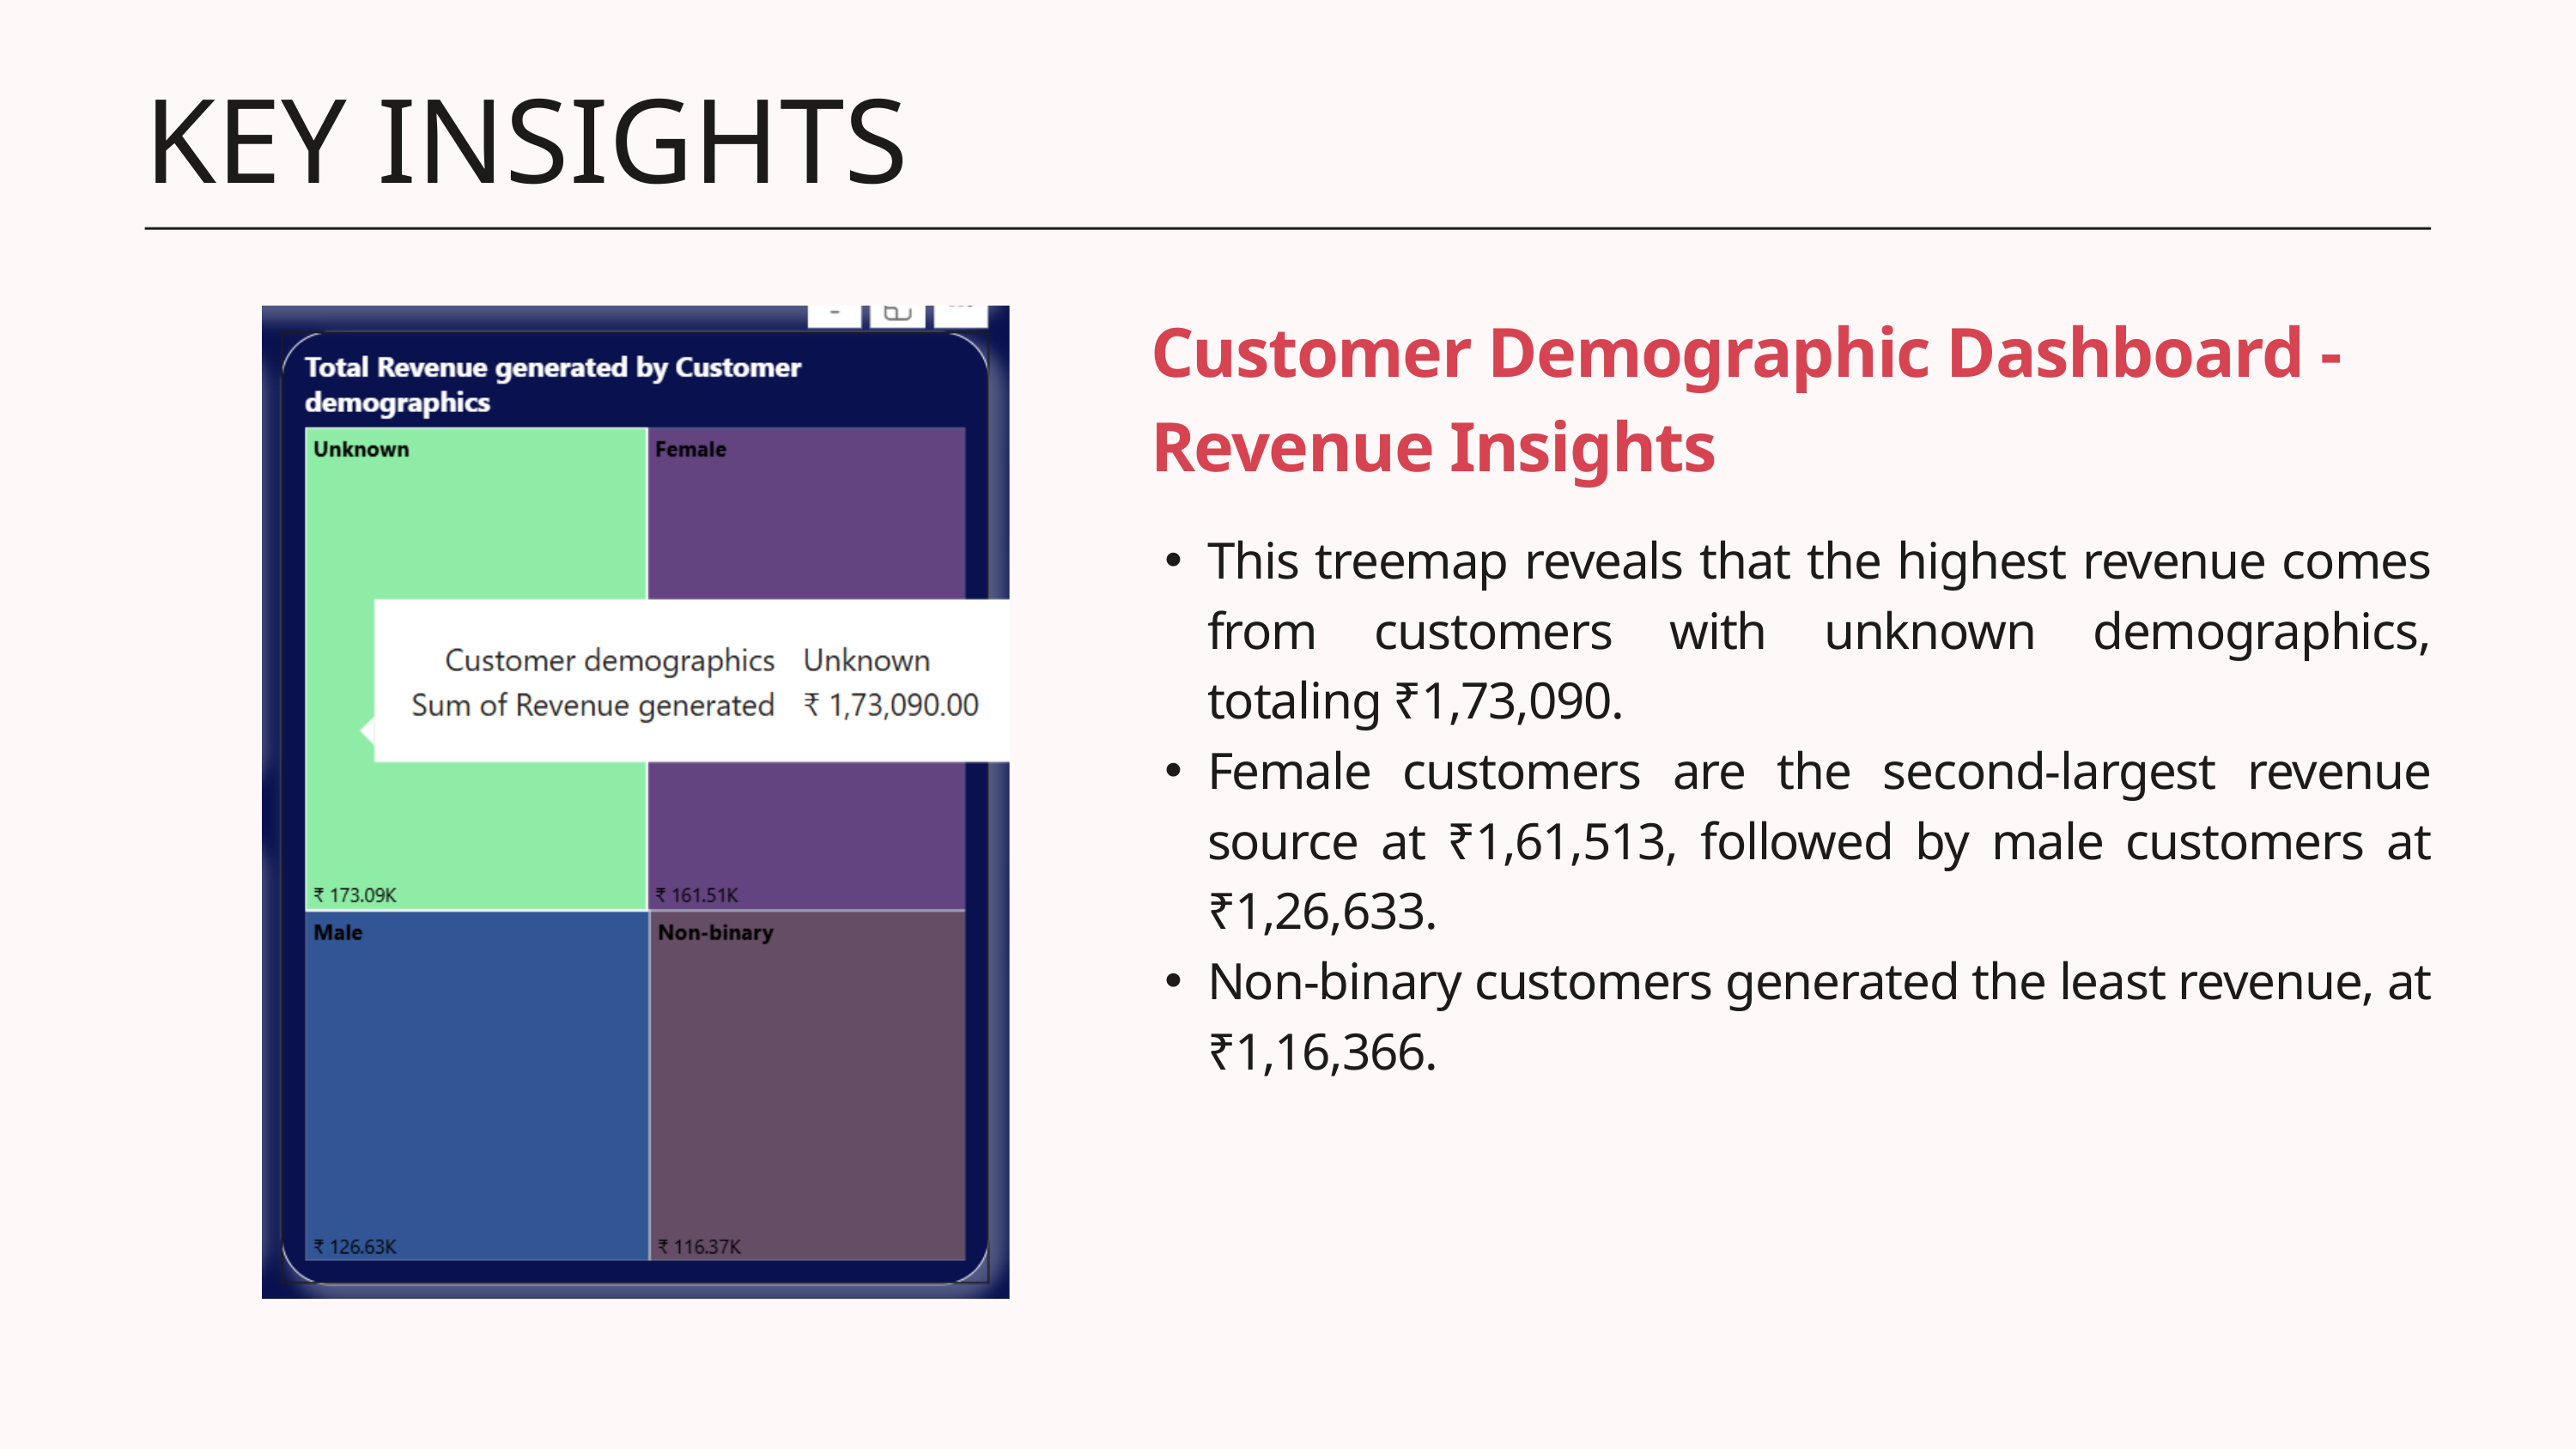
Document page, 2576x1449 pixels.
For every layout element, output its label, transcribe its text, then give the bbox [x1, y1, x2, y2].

text_box This treemap reveals that the highest revenue comes from customers with unknown demographics, totaling ₹1,73,090. Female customers are the second-largest revenue source at ₹1,61,513, followed by male customers at ₹1,26,633. Non-binary customers generated the least revenue, at ₹1,16,366. [1121, 518, 2432, 1080]
text_box Customer Demographic Dashboard - Revenue Insights [1150, 295, 2432, 486]
text_box [262, 306, 1010, 1299]
text_box KEY INSIGHTS [144, 94, 1380, 208]
